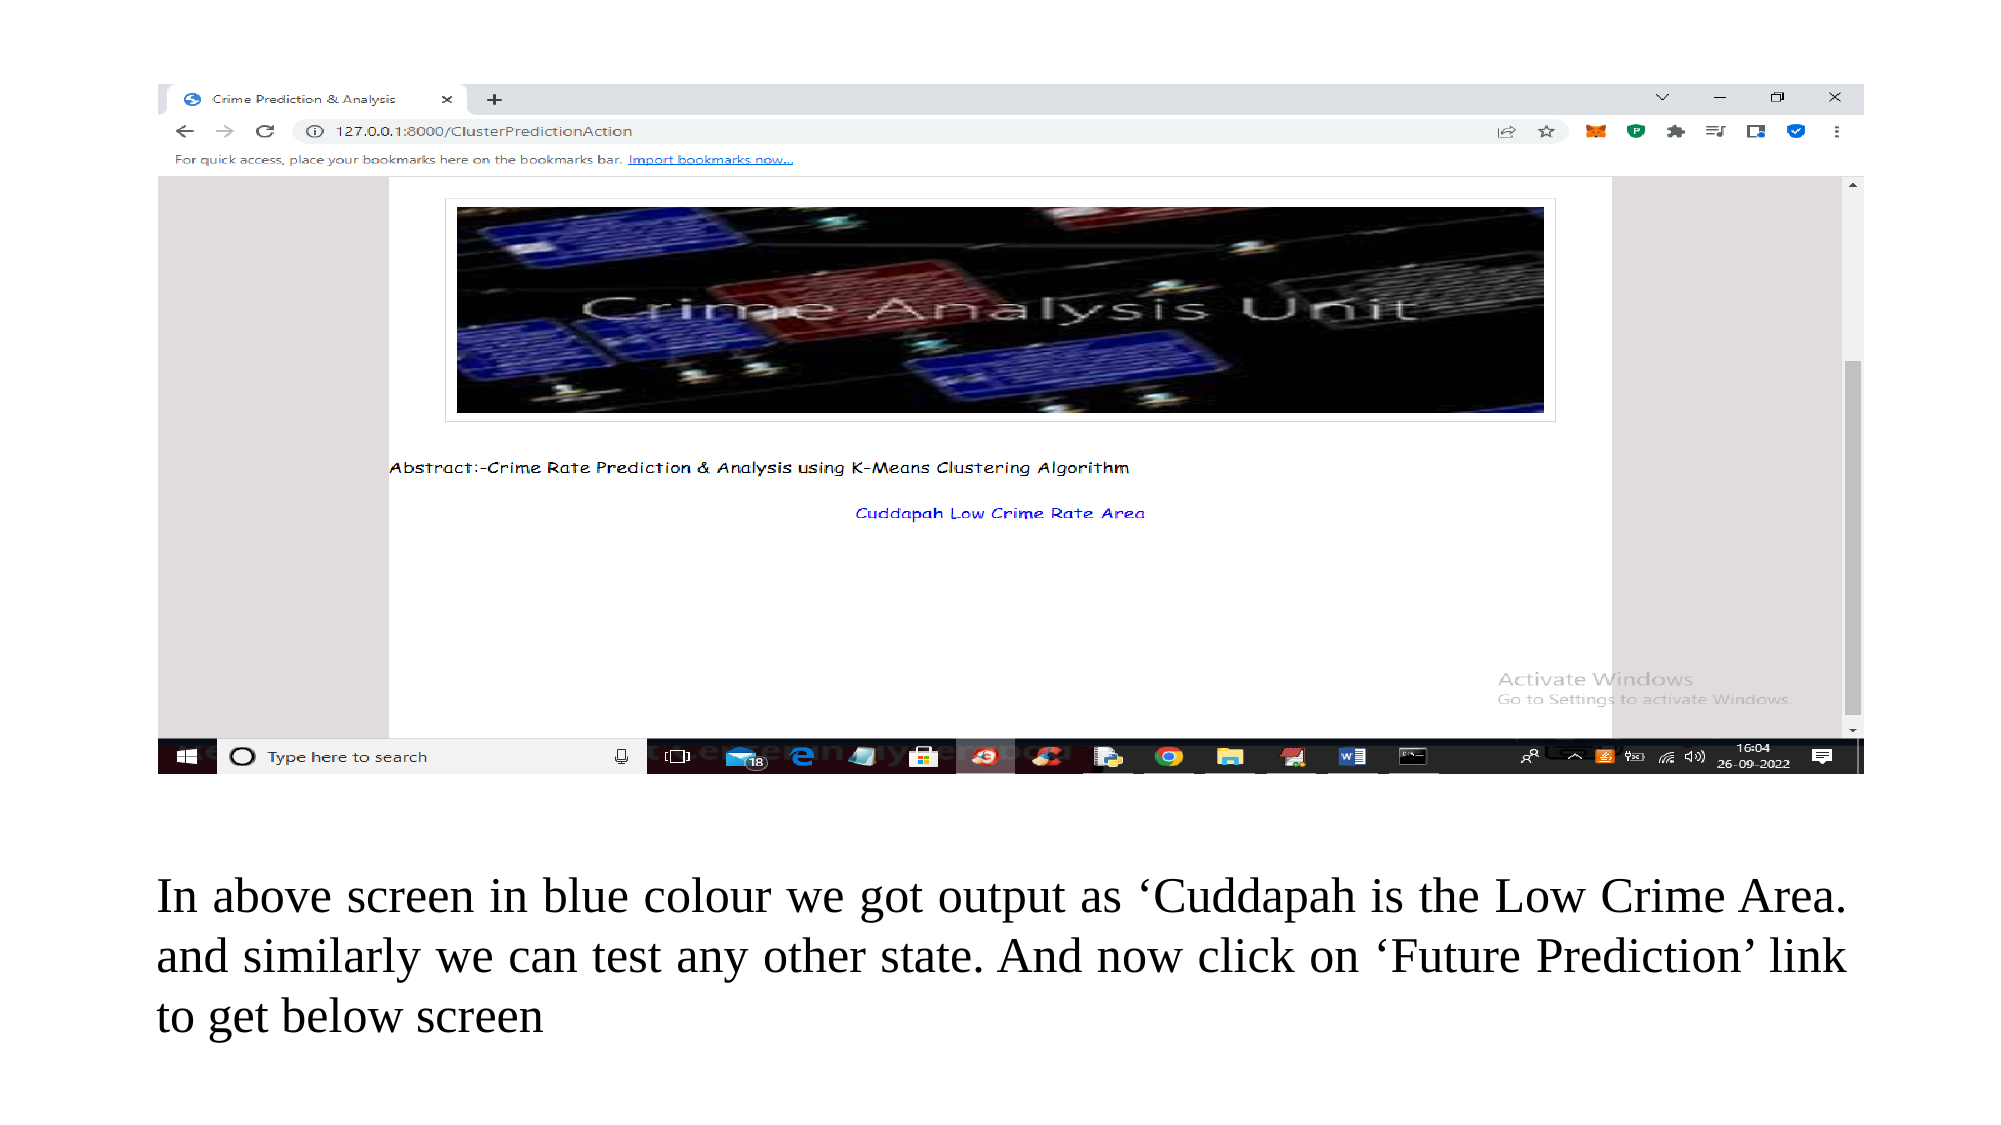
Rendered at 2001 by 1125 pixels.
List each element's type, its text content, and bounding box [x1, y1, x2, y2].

picture [158, 84, 1864, 774]
text_box In above screen in blue colour we got output as ‘Cuddapah is the Low Crime Area. and similarly we can test any other state. And now click on ‘Future Prediction’ link to get below screen [141, 855, 1864, 1111]
